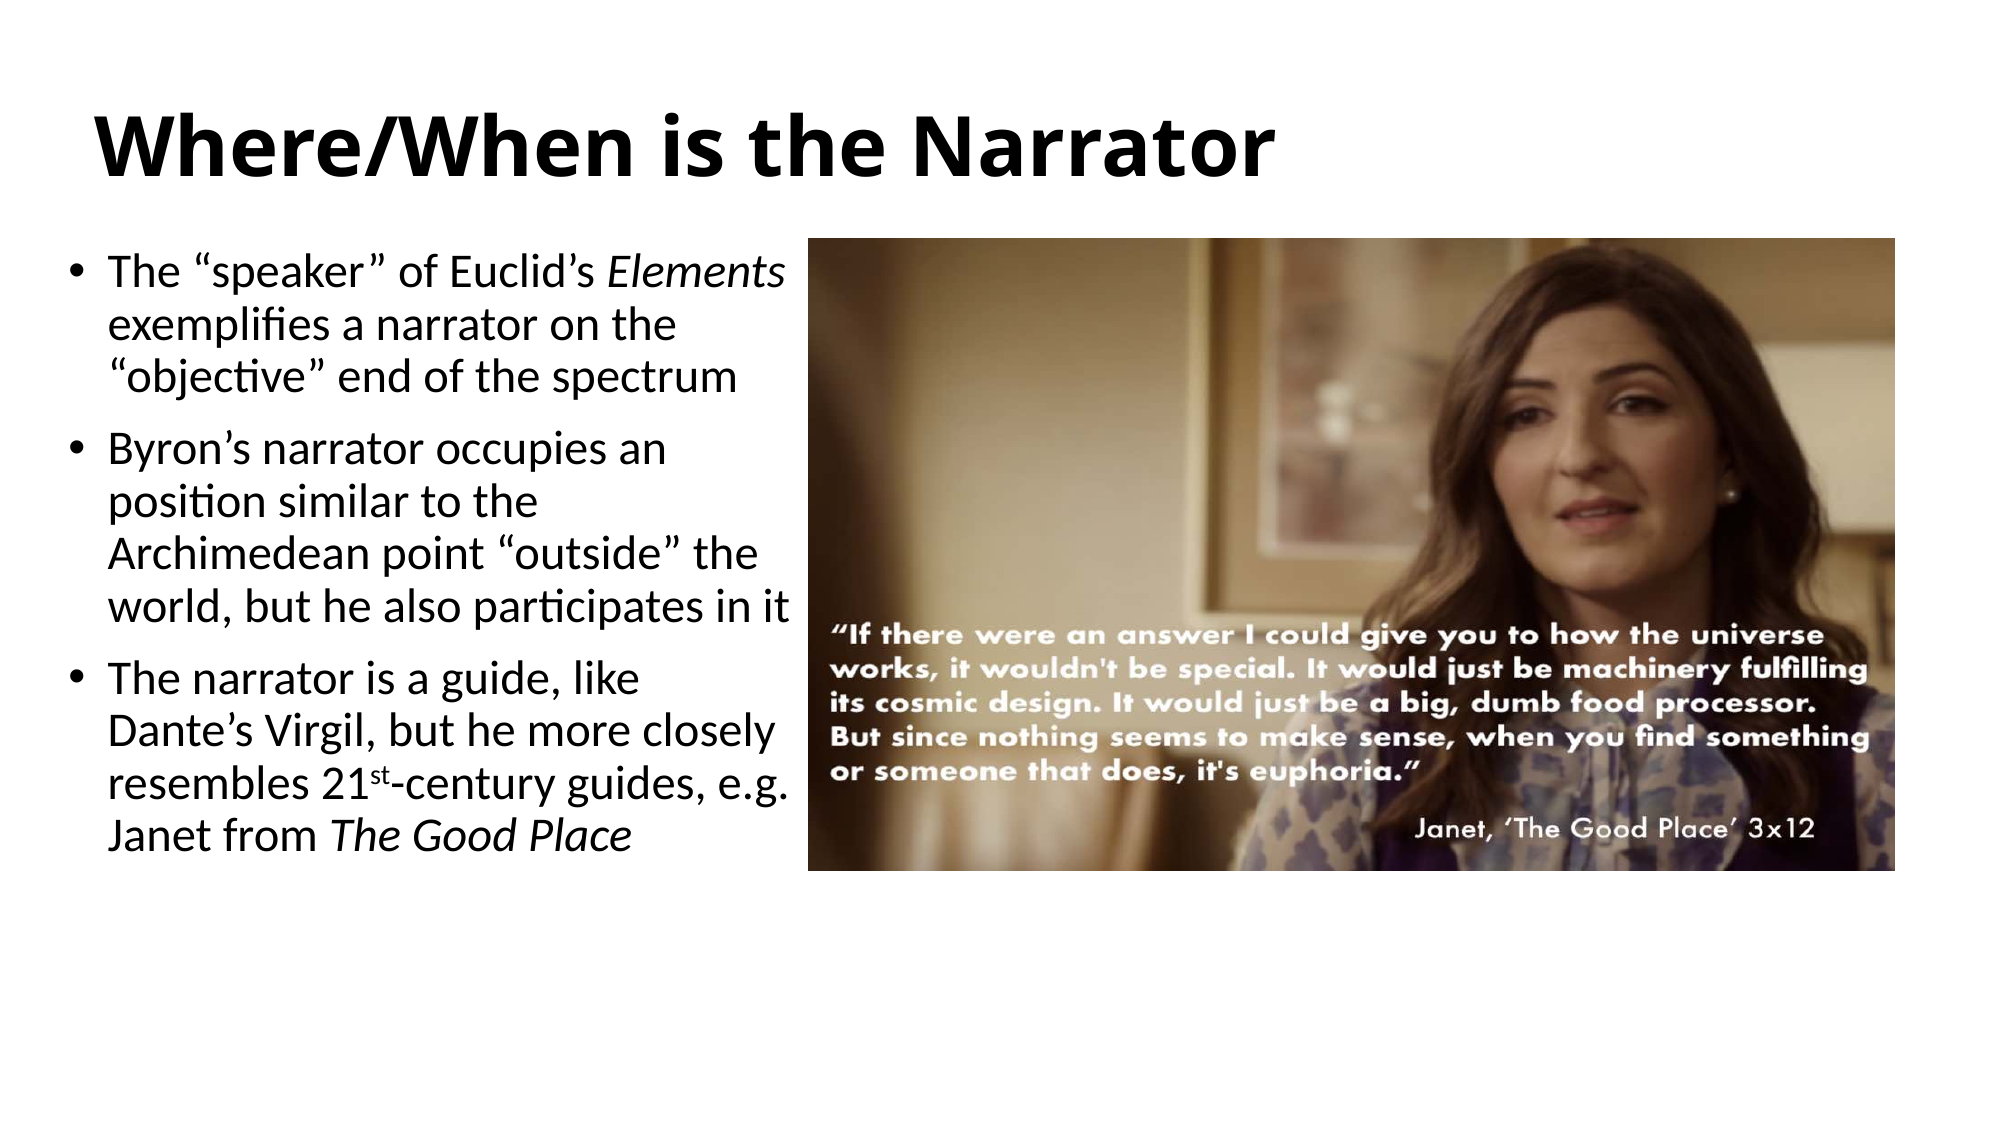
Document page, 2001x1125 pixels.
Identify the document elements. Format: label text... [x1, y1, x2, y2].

title Where/When is the Narrator [79, 59, 1348, 203]
picture [808, 238, 1895, 871]
list The “speaker” of Euclid’s Elements exemplifies a narrator on the “objective” end of the spectrum Byron’s narrator occupies an position similar to the Archimedean point “outside” the world, but he also participates in it The narrator is a guide, like Dante’s Virgil, but he more closely resembles 21st-century guides, e.g. Janet from The Good Place [53, 238, 809, 923]
